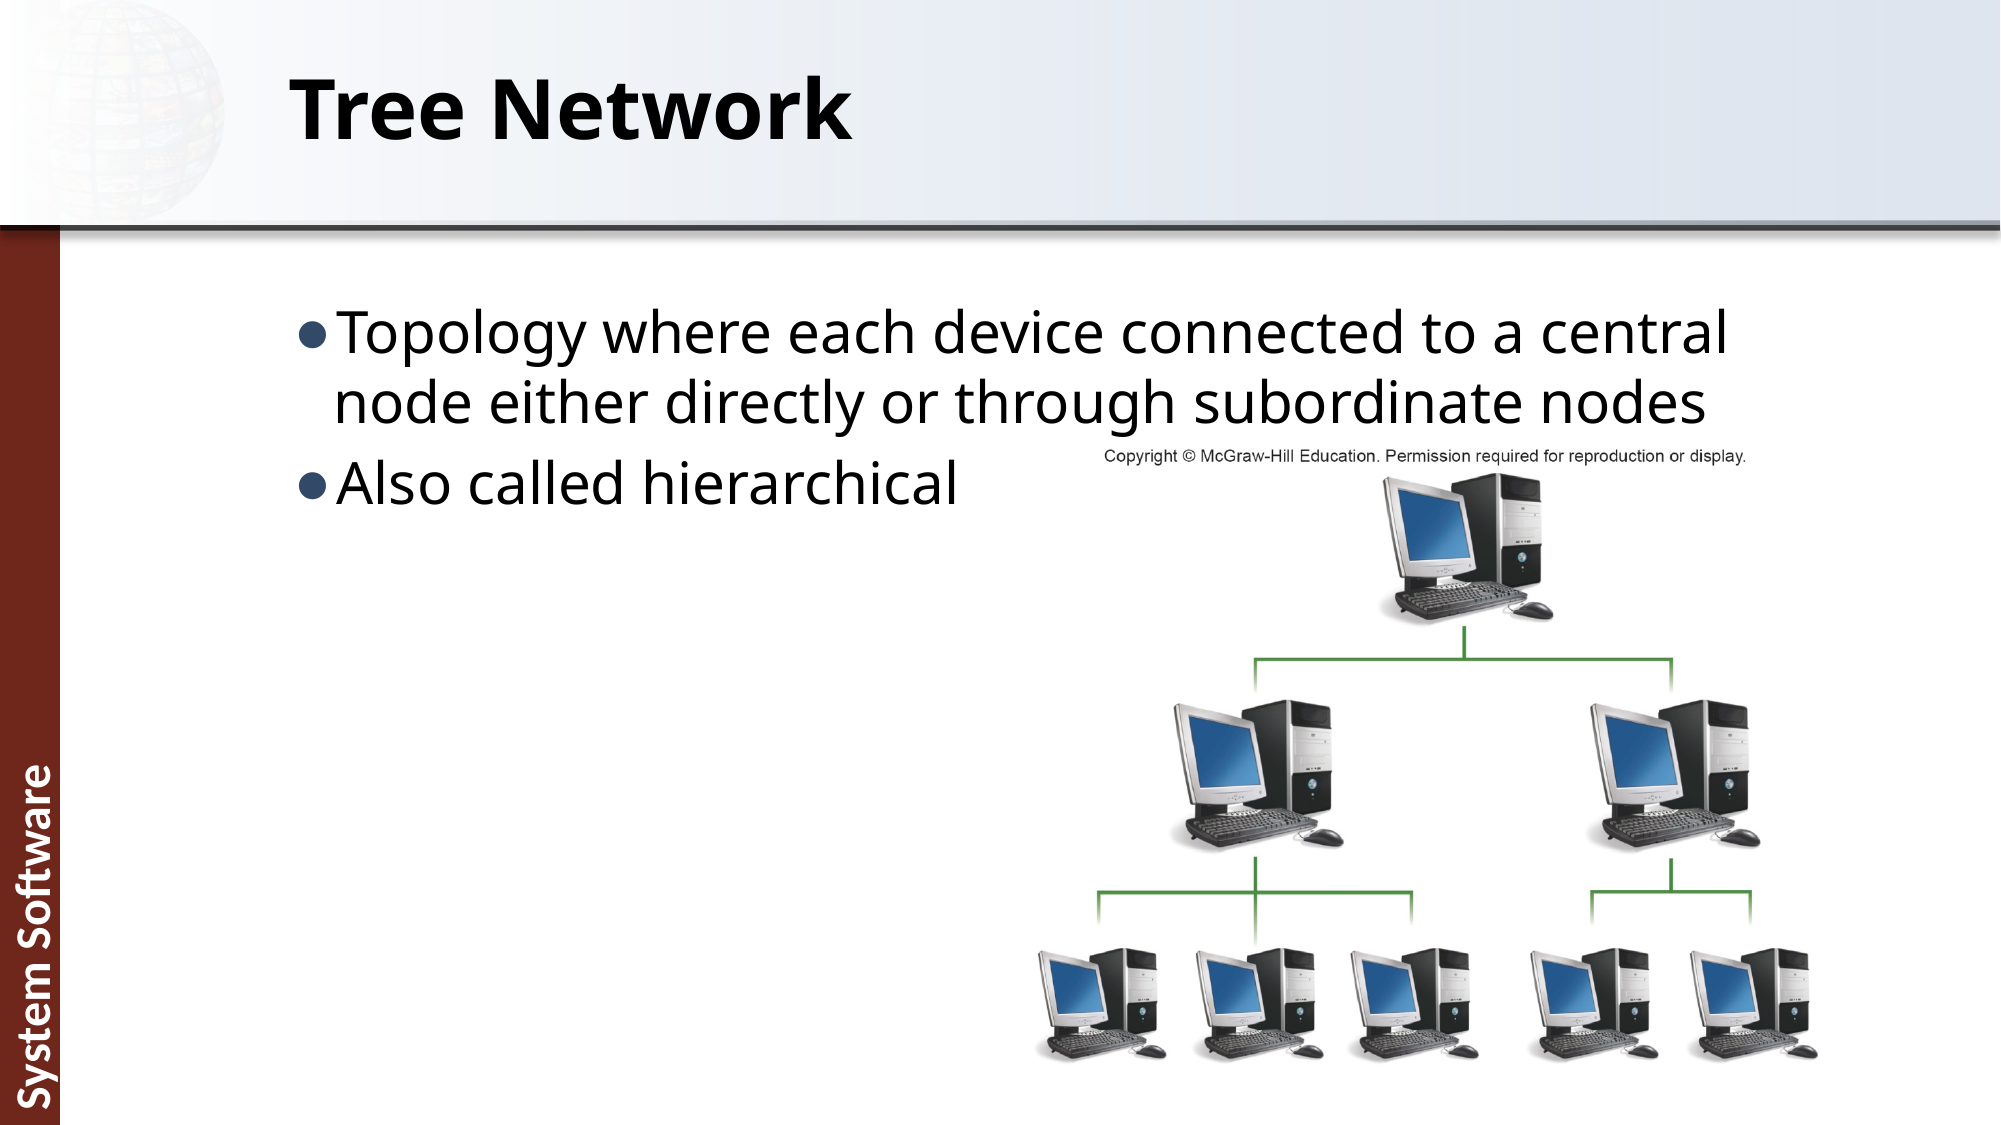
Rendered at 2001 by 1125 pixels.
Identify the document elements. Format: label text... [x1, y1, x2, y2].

picture [1028, 447, 1821, 1067]
title Tree Network [273, 12, 1631, 200]
list Topology where each device connected to a central node either directly or through subordinate nodes Also called hierarchical [273, 287, 1833, 995]
